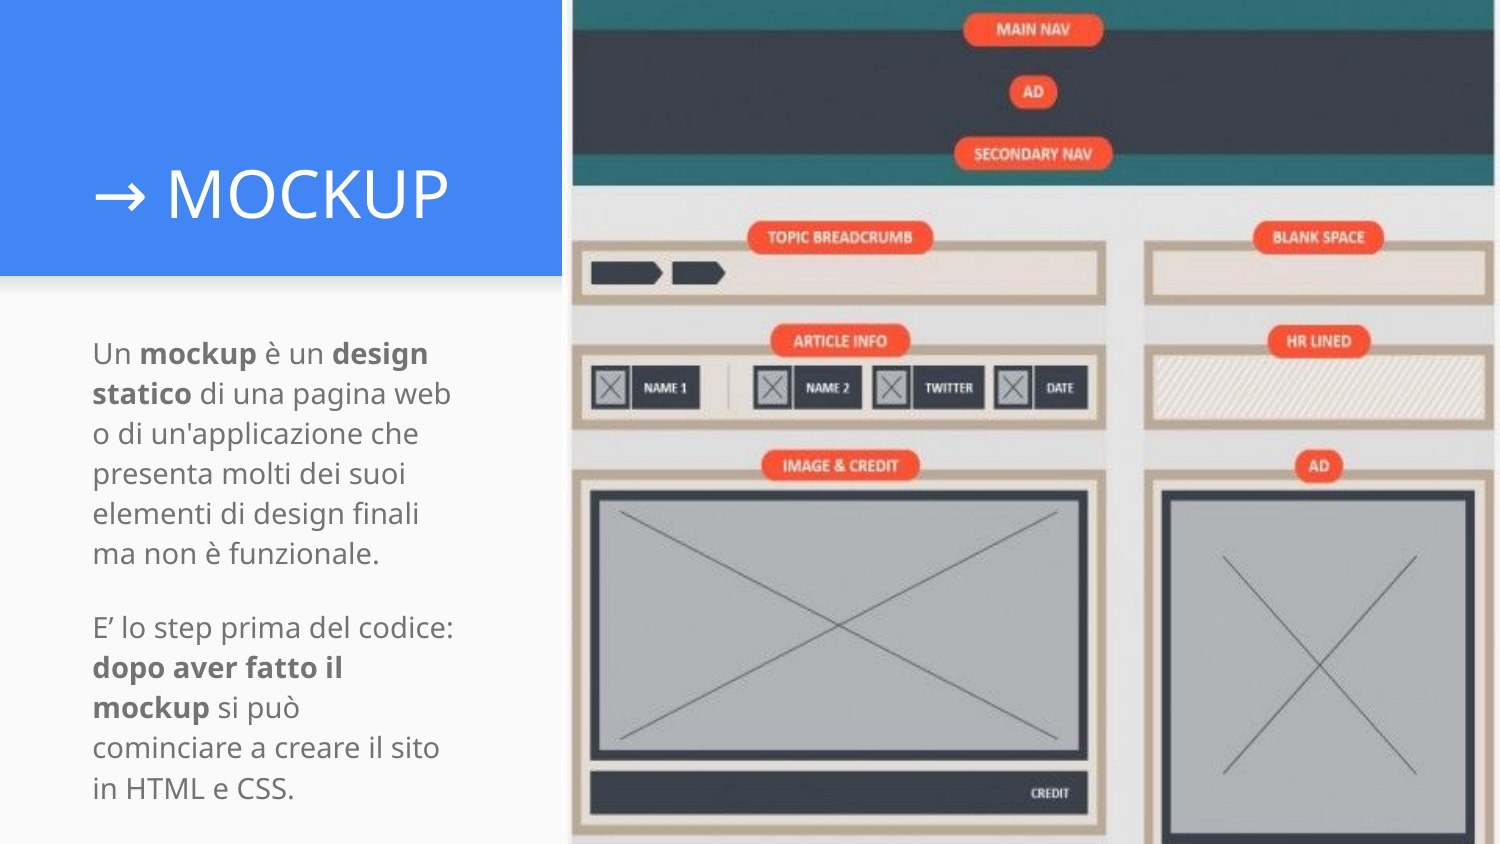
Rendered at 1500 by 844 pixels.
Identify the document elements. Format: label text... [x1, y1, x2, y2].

list Un mockup è un design statico di una pagina web o di un'applicazione che presenta molti dei suoi elementi di design finali ma non è funzionale. E’ lo step prima del codice: dopo aver fatto il mockup si può cominciare a creare il sito in HTML e CSS. [77, 314, 472, 821]
title → MOCKUP [77, 121, 557, 248]
picture [562, 0, 1500, 844]
